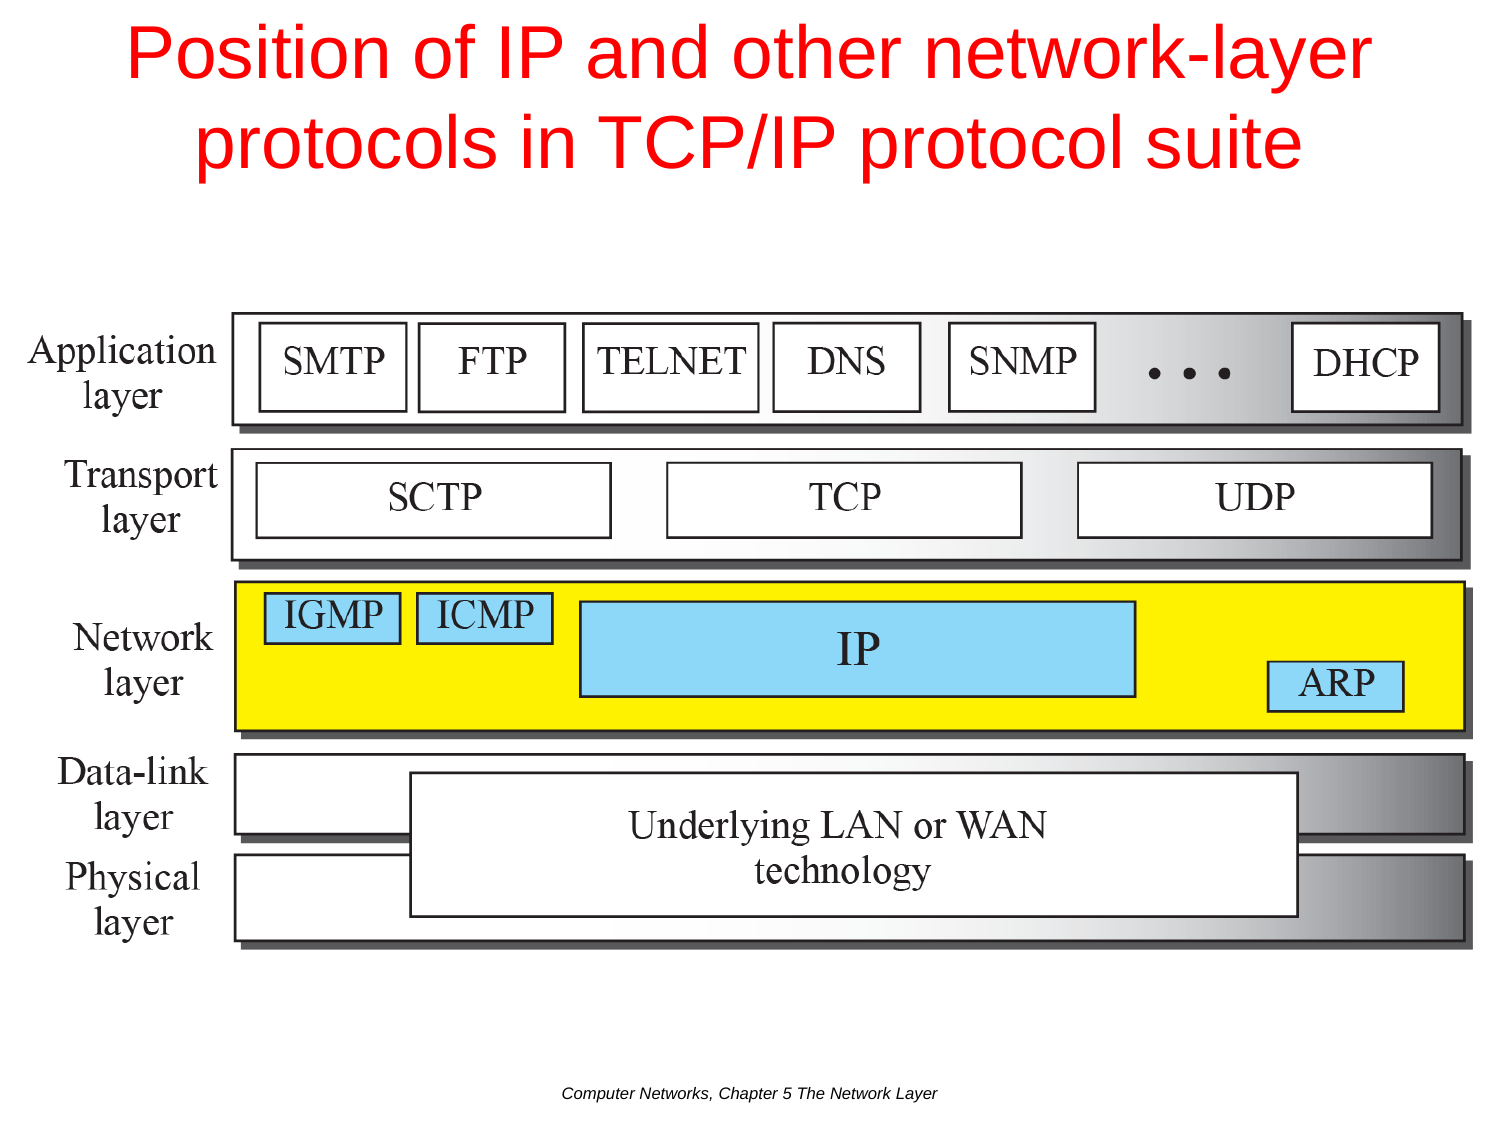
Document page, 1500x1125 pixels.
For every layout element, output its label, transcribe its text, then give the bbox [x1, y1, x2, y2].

picture [26, 312, 1473, 951]
footer Computer Networks, Chapter 5 The Network Layer [0, 1074, 1500, 1125]
title Position of IP and other network-layer protocols in TCP/IP protocol suite [0, 0, 1500, 188]
